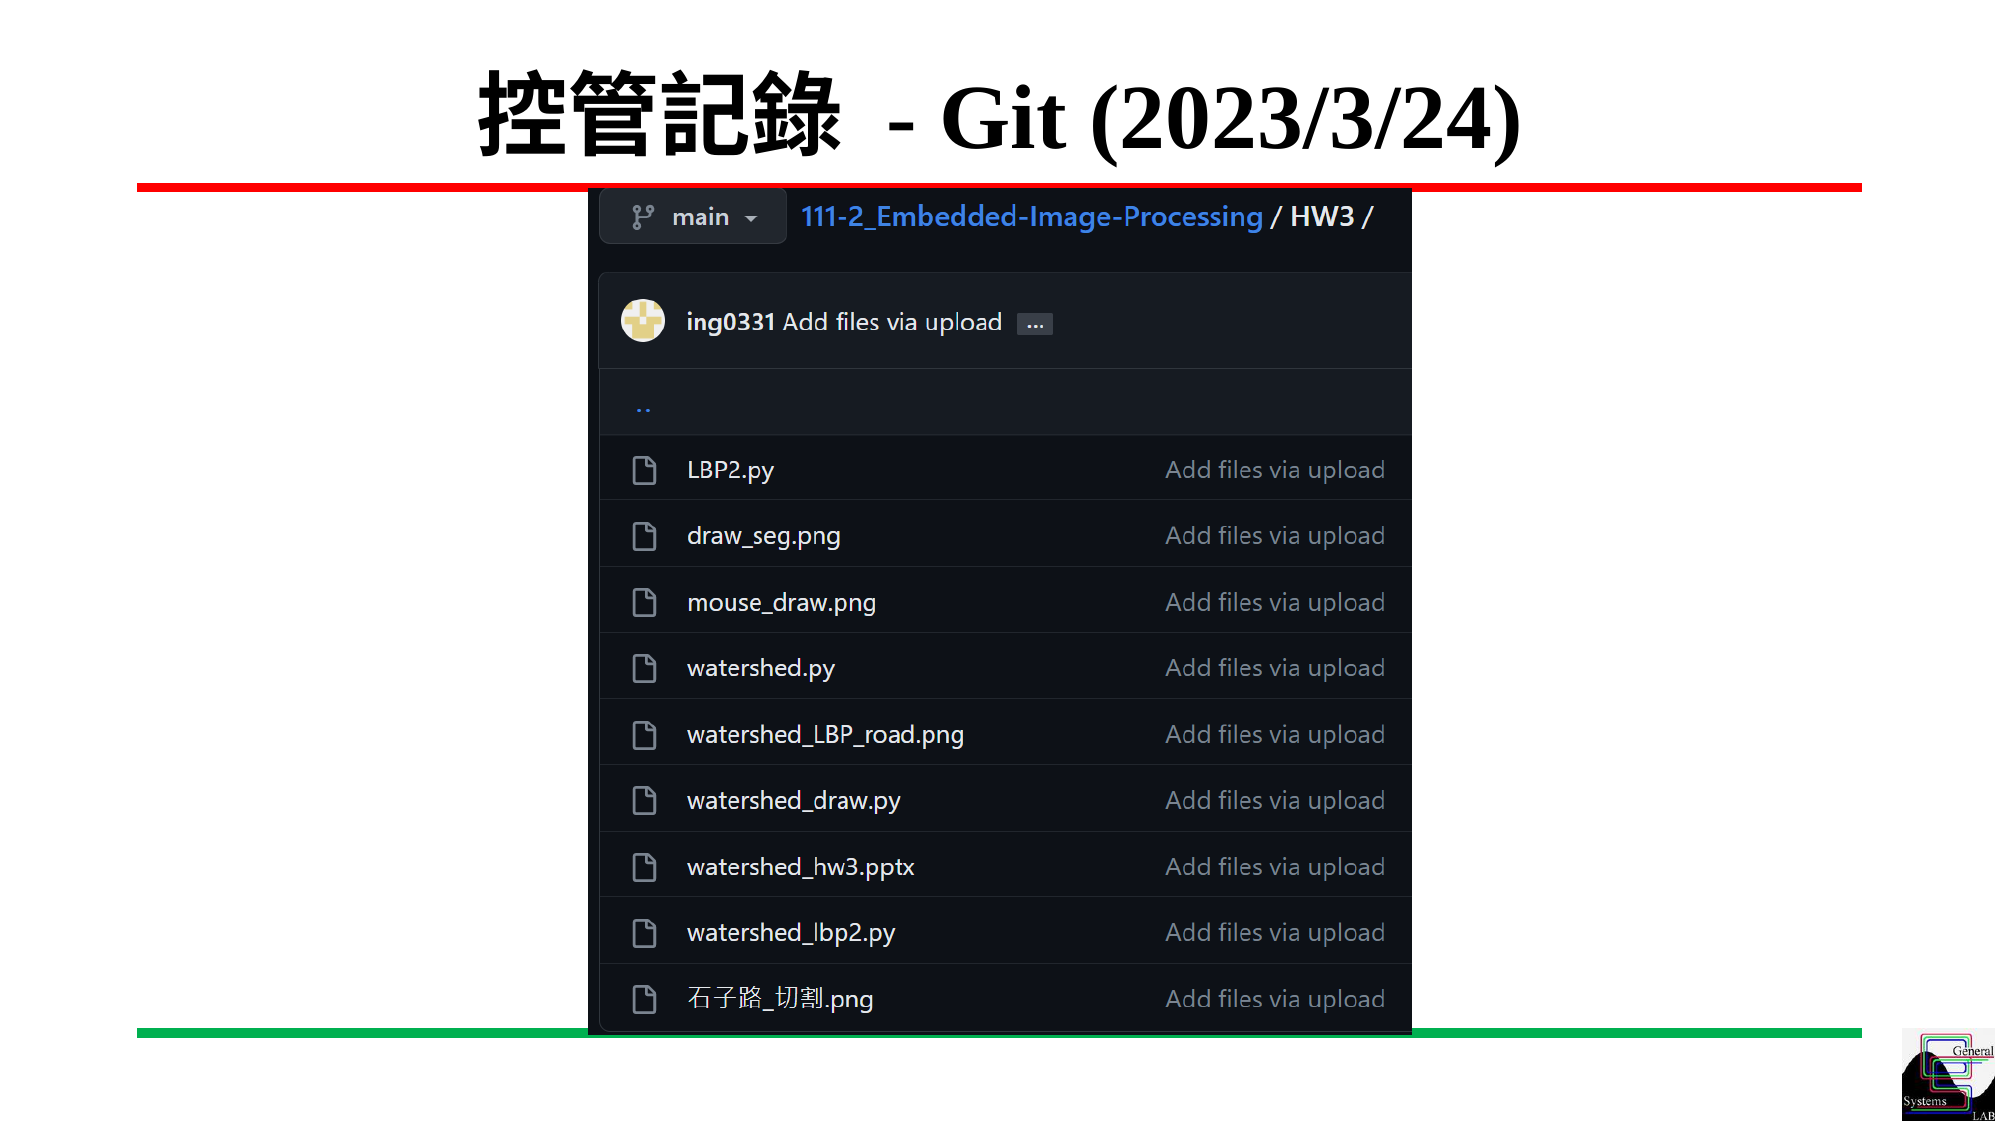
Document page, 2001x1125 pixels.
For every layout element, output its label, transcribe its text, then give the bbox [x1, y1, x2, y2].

title 控管記錄 - Git (2023/3/24) [137, 59, 1863, 178]
picture [588, 188, 1412, 1035]
picture [1902, 1028, 1995, 1121]
